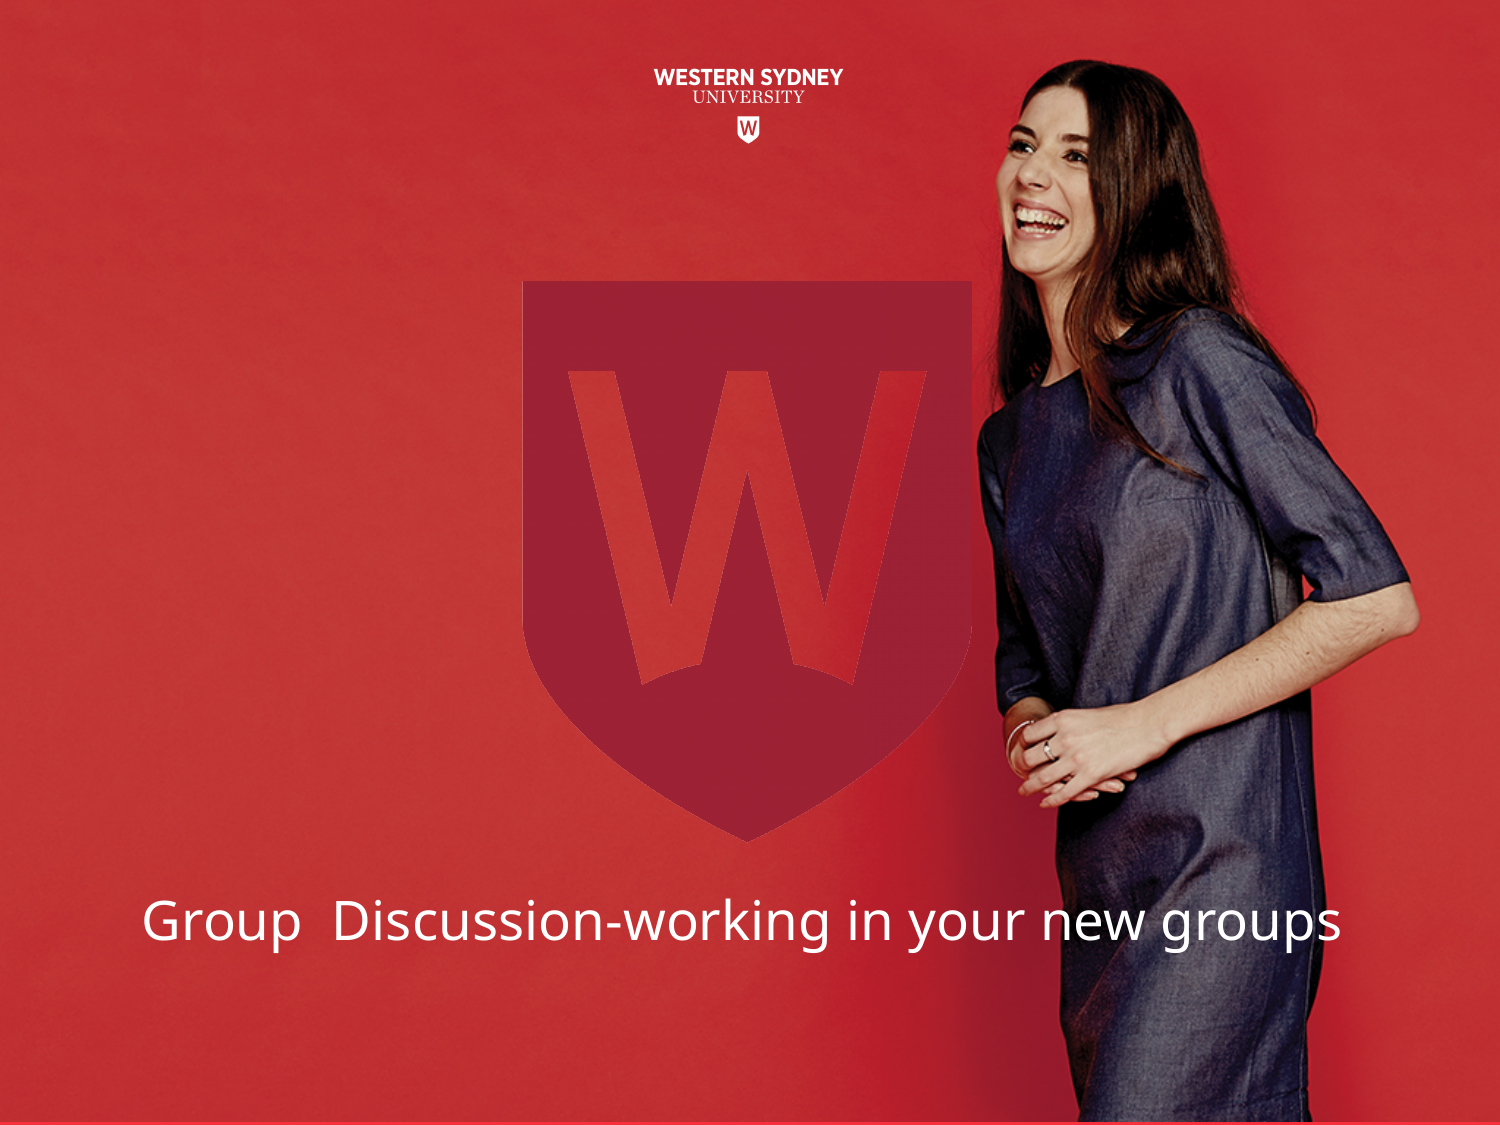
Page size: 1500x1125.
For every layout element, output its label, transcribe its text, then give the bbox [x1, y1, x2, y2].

picture [0, 0, 1500, 1122]
title Group Discussion-working in your new groups [81, 896, 1419, 1072]
